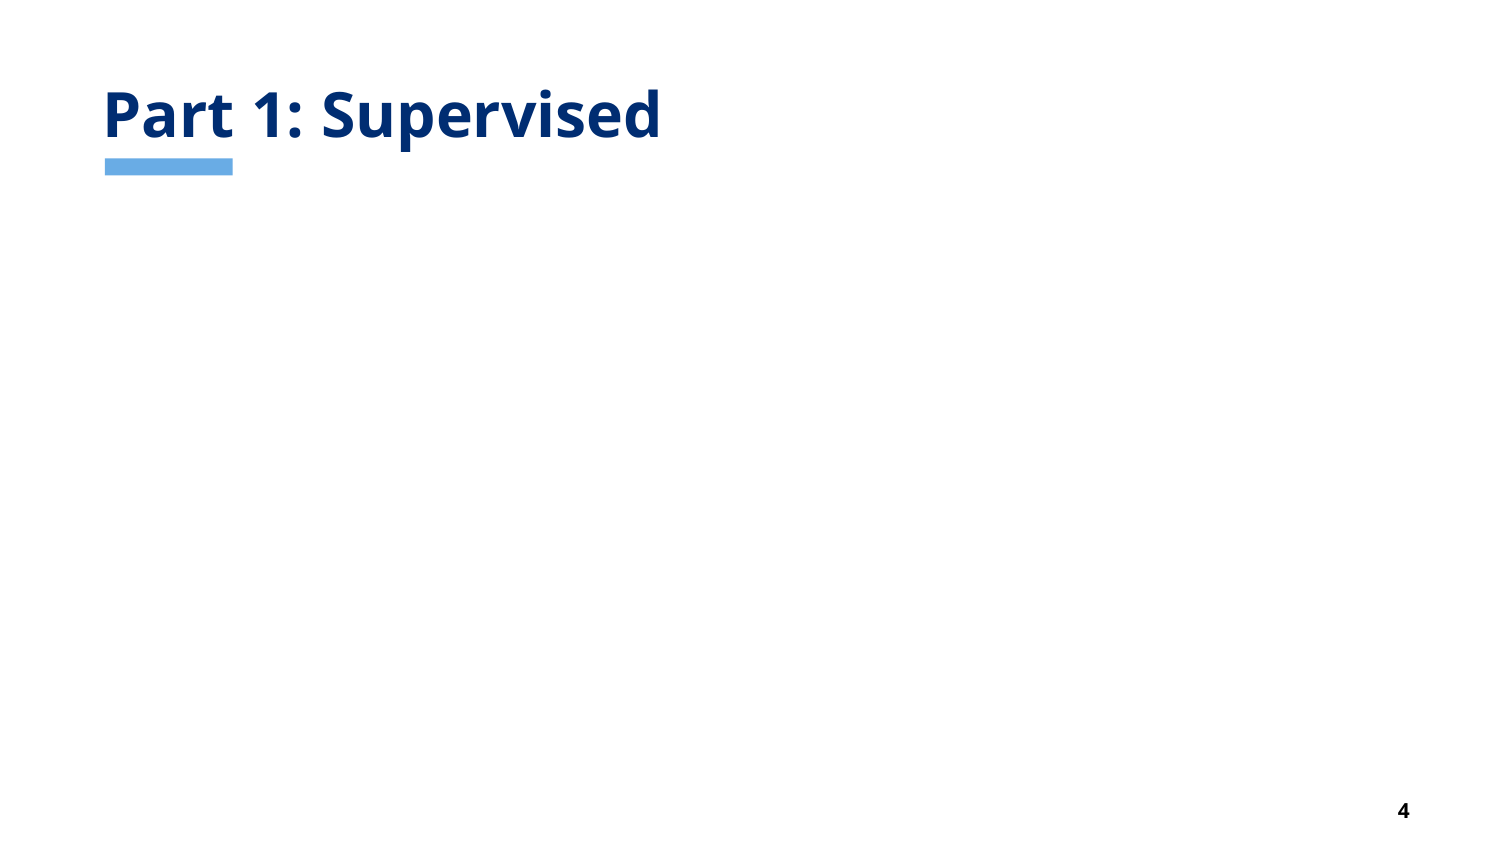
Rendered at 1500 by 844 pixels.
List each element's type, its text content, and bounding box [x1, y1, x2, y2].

title Part 1: Supervised [87, 17, 1414, 159]
